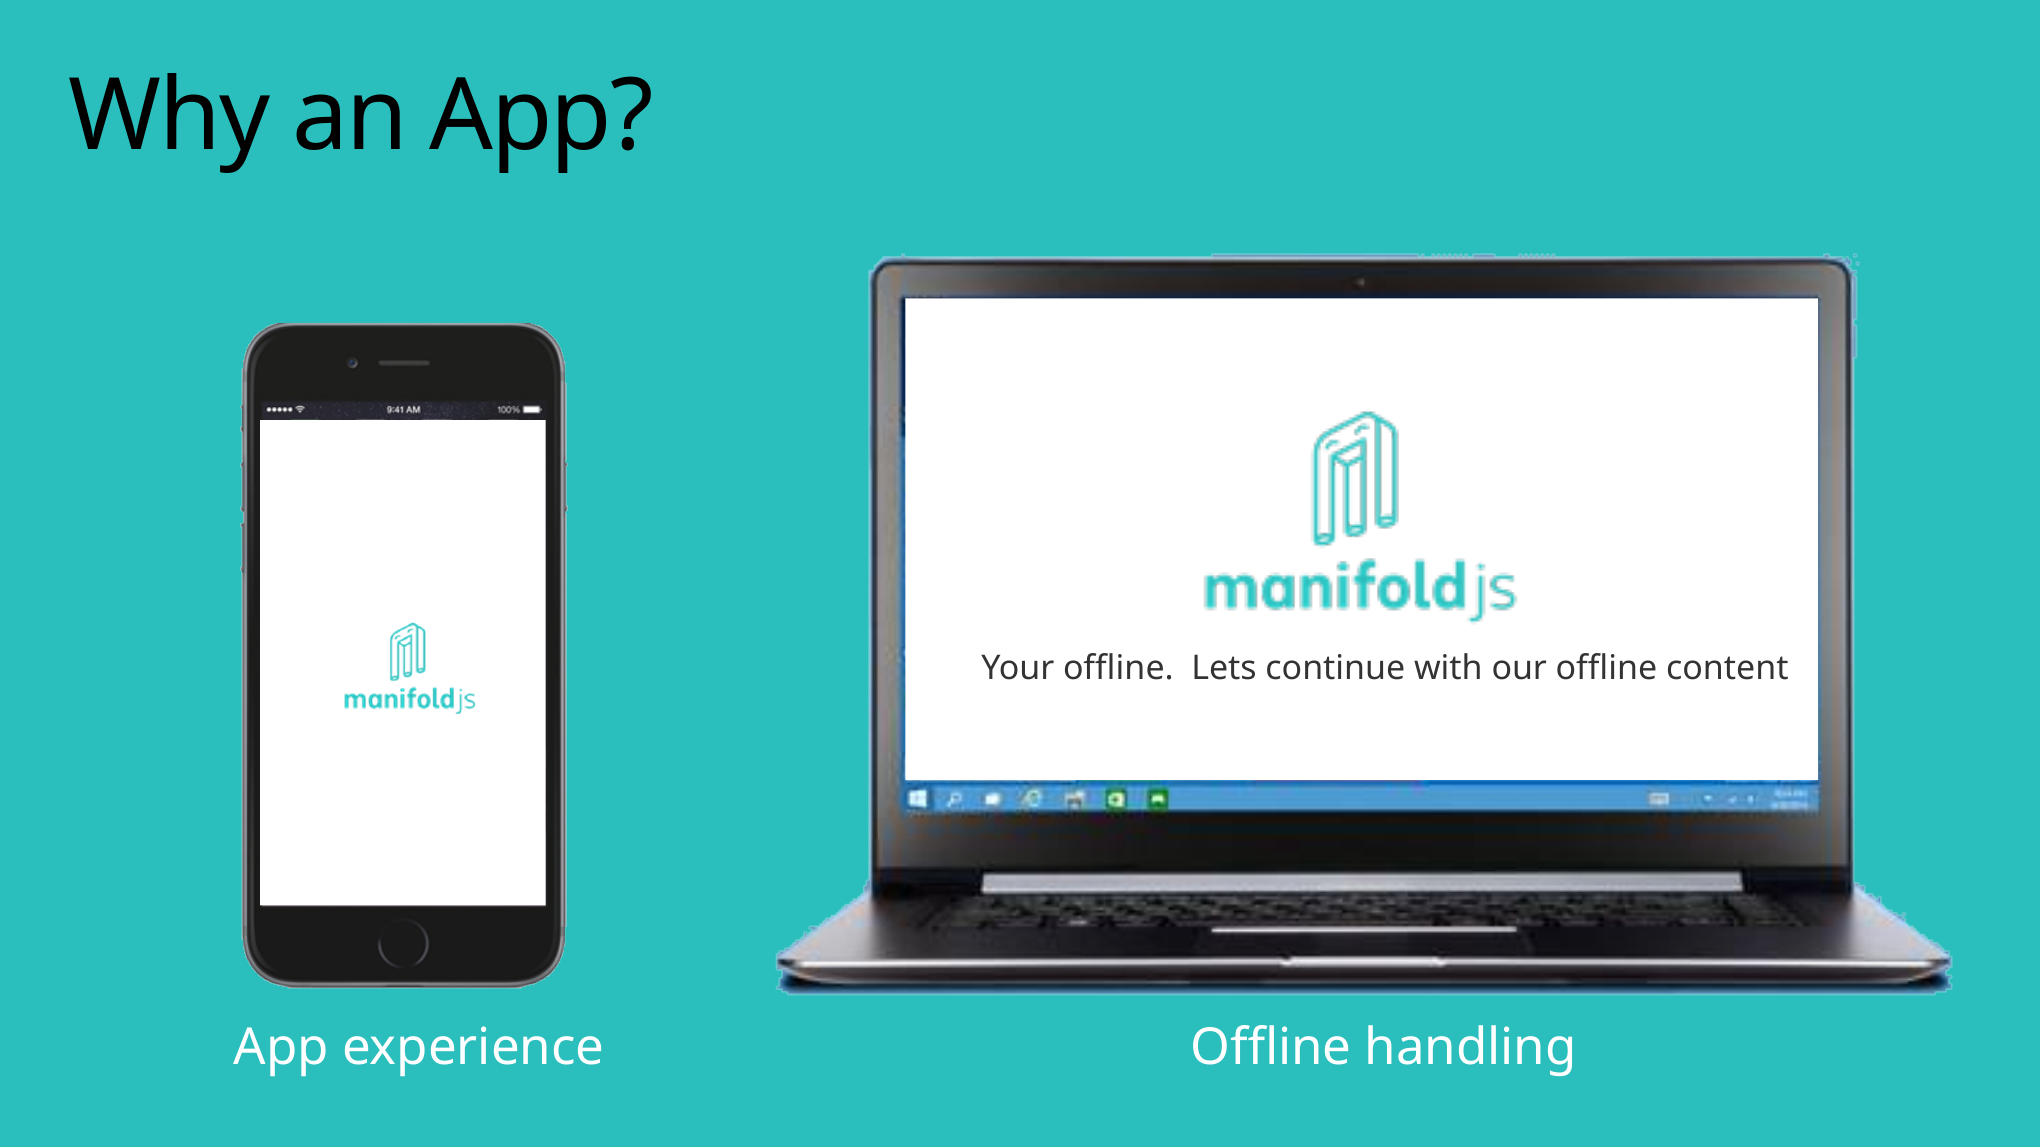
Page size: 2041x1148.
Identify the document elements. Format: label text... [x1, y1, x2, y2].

title Why an App? [45, 48, 1996, 199]
text_box Offline handling [1159, 1028, 1608, 1100]
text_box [233, 323, 578, 996]
text_box App experience [203, 995, 636, 1100]
picture [752, 236, 1996, 1028]
